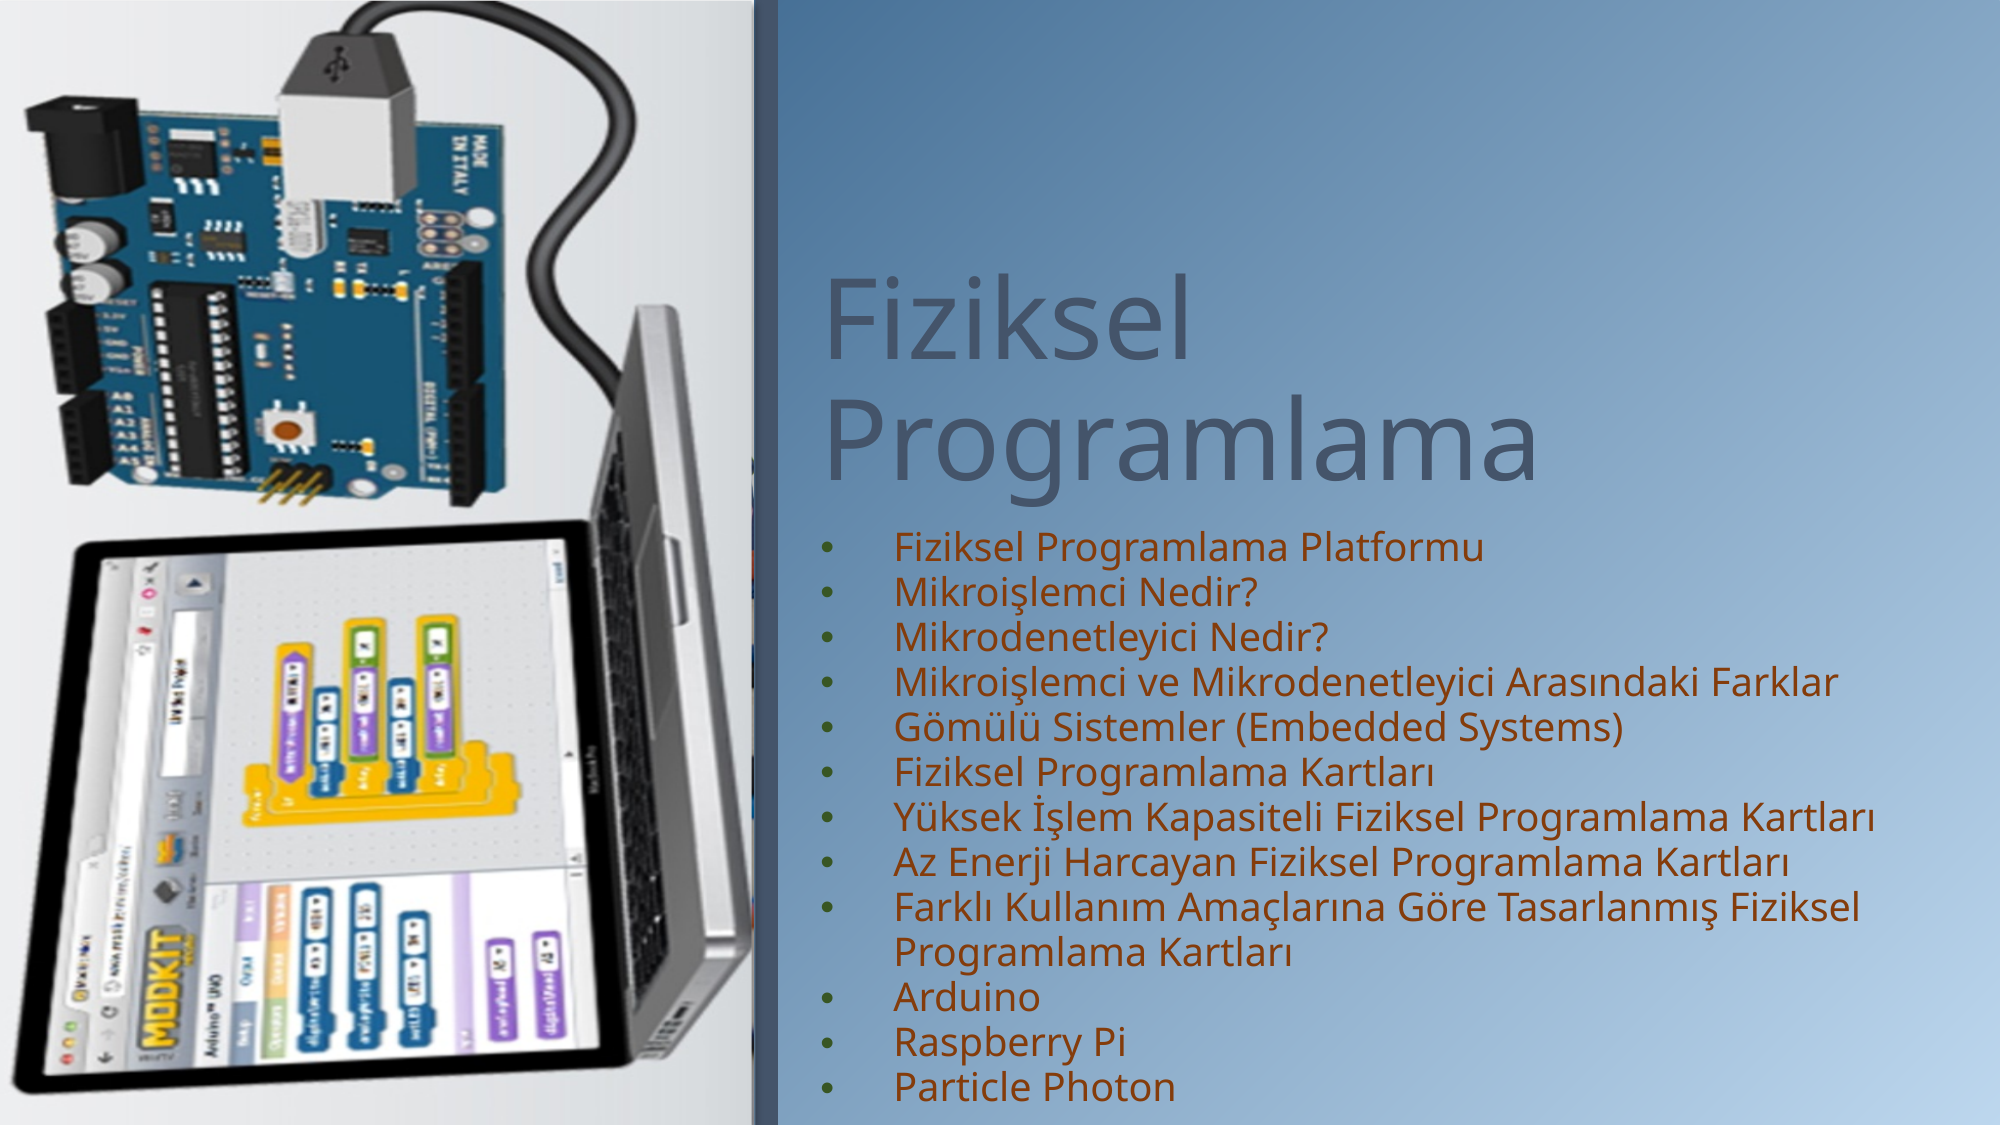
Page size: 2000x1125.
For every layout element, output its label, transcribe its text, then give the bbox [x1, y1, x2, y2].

picture [0, 0, 937, 1125]
subtitle Fiziksel Programlama Platformu Mikroişlemci Nedir? Mikrodenetleyici Nedir? Mikroişlemci ve Mikrodenetleyici Arasındaki Farklar Gömülü Sistemler (Embedded Systems) Fiziksel Programlama Kartları Yüksek İşlem Kapasiteli Fiziksel Programlama Kartları Az Enerji Harcayan Fiziksel Programlama Kartları Farklı Kullanım Amaçlarına Göre Tasarlanmış Fiziksel Programlama Kartları Arduino Raspberry Pi Particle Photon [800, 515, 1951, 1125]
title Fiziksel Programlama [800, 90, 1951, 515]
